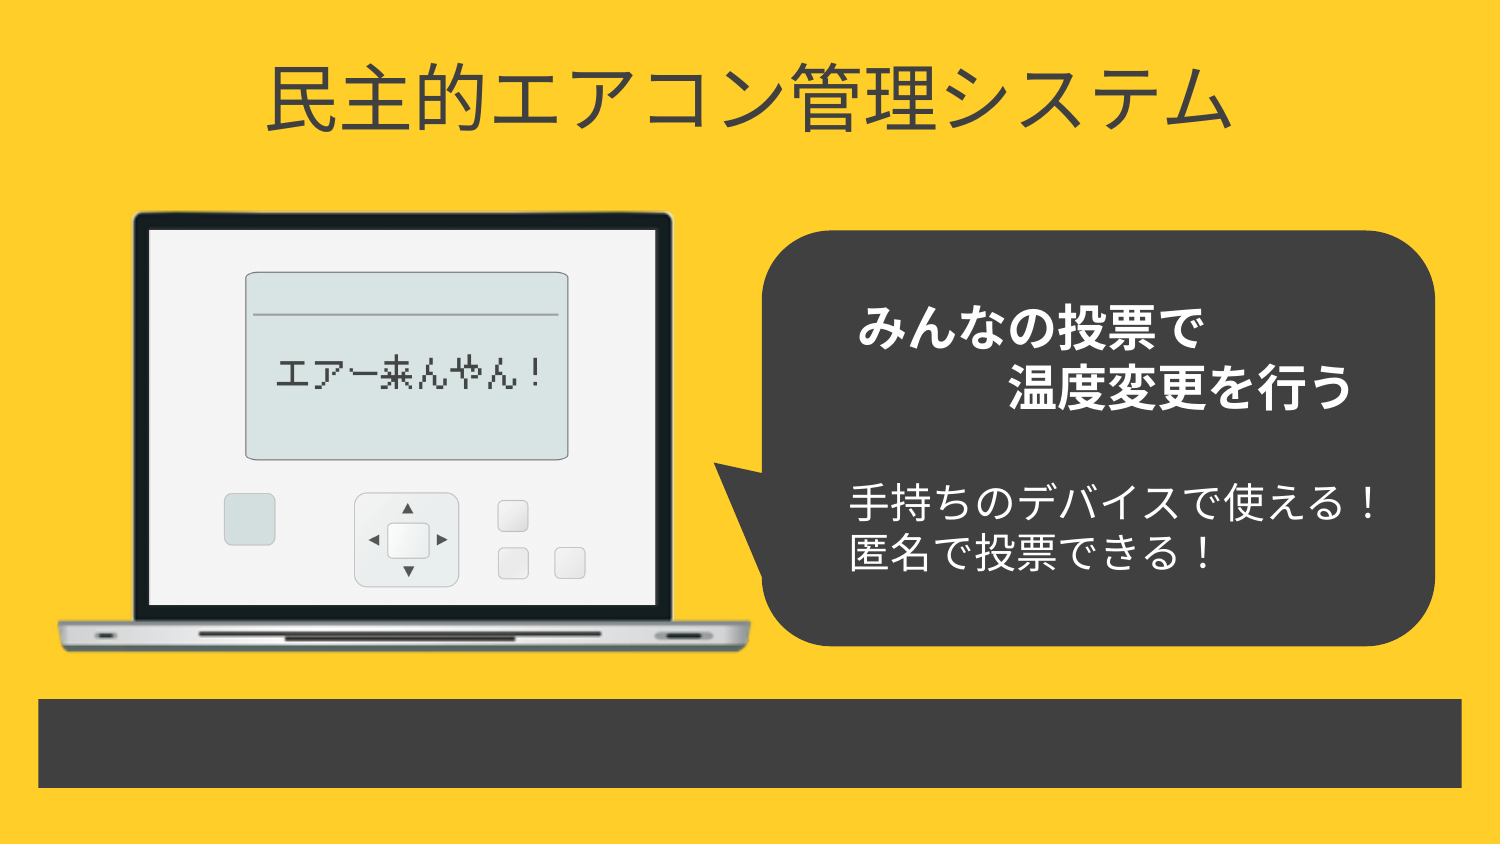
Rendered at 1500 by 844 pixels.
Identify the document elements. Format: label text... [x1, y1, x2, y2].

text_box [711, 228, 1438, 649]
text_box みんなの投票で 温度変更を行う 手持ちのデバイスで使える！ 匿名で投票できる！ [792, 289, 1405, 585]
picture [0, 161, 921, 700]
text_box 民主的エアコン管理システム [0, 43, 1500, 139]
